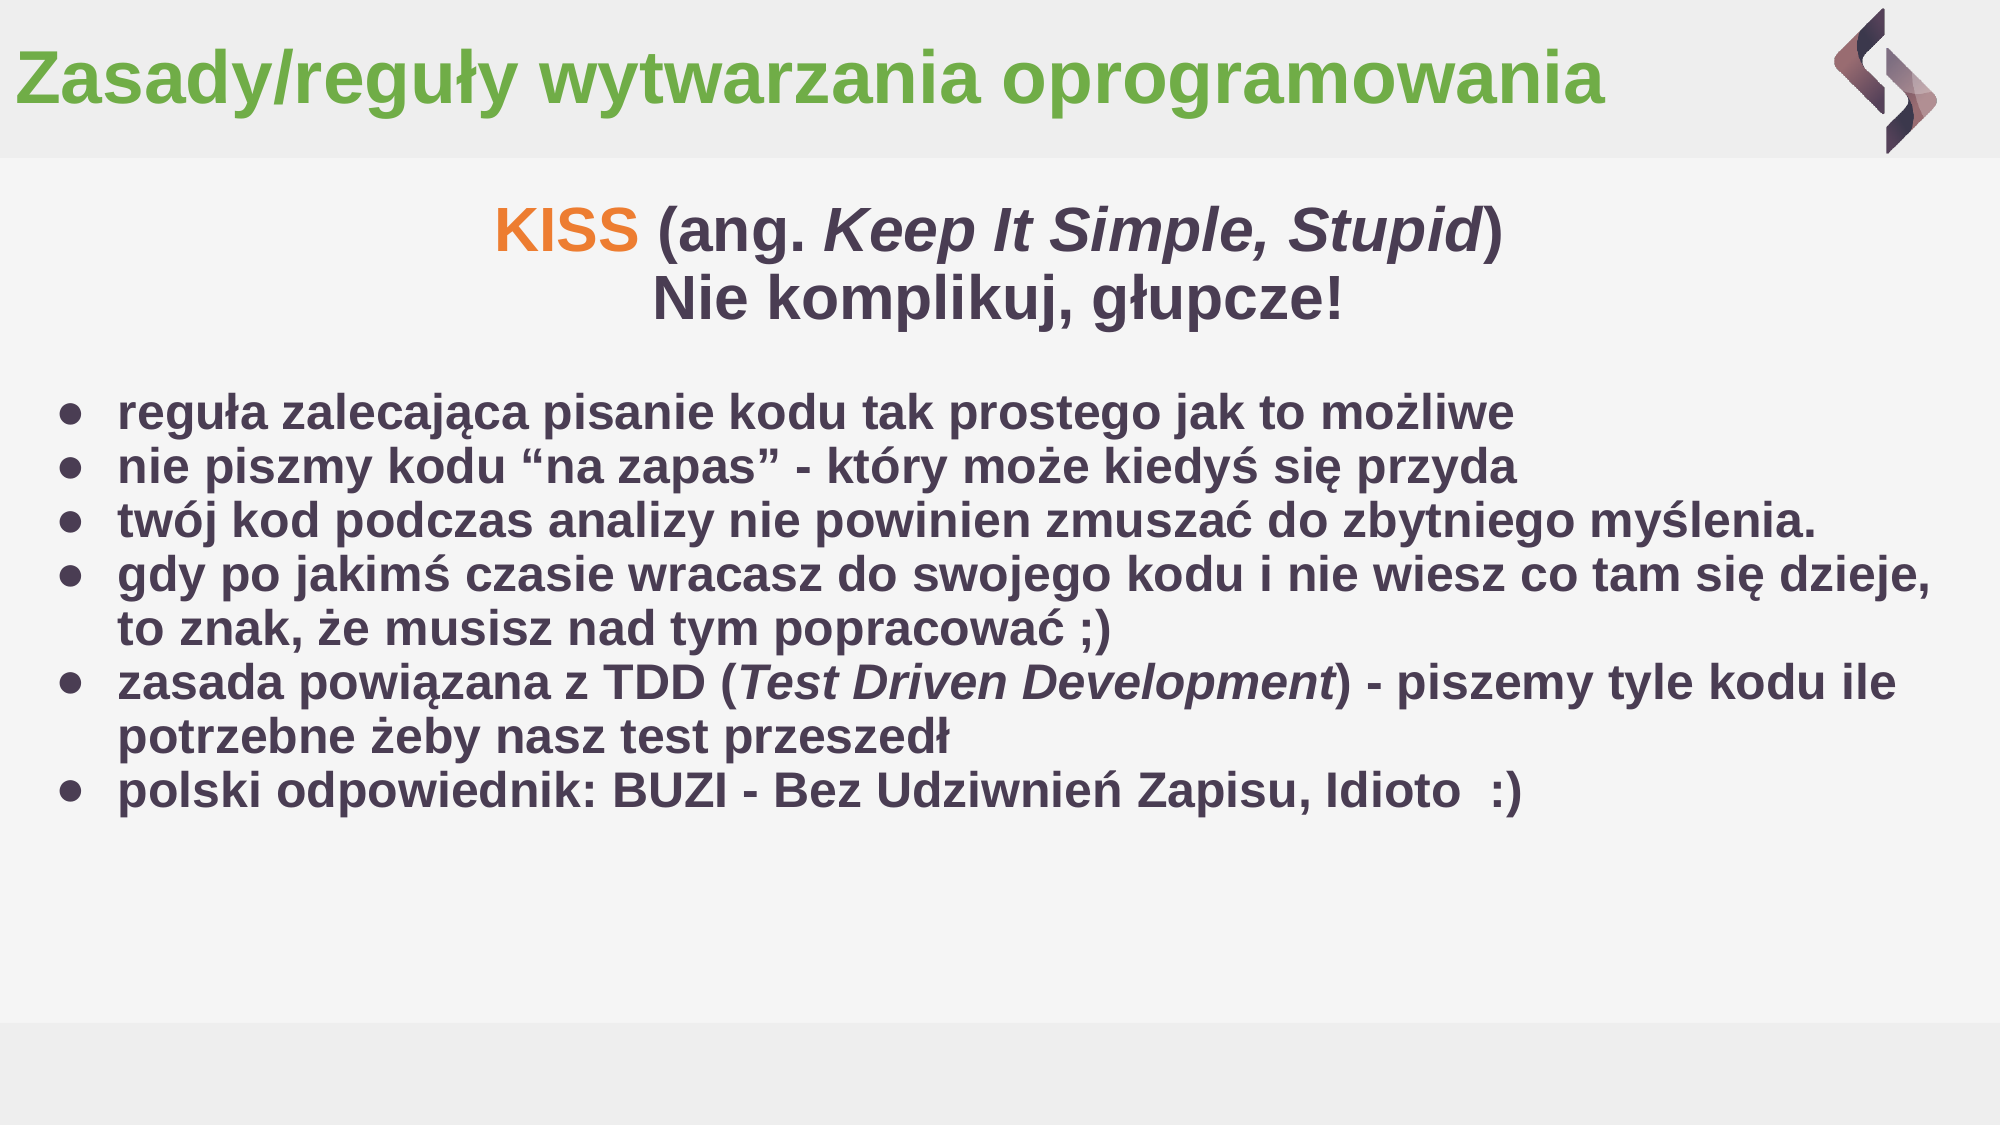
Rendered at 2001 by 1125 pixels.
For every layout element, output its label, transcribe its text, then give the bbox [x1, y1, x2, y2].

title KISS (ang. Keep It Simple, Stupid) Nie komplikuj, głupcze! reguła zalecająca pisanie kodu tak prostego jak to możliwe nie piszmy kodu “na zapas” - który może kiedyś się przyda twój kod podczas analizy nie powinien zmuszać do zbytniego myślenia. gdy po jakimś czasie wracasz do swojego kodu i nie wiesz co tam się dzieje, to znak, że musisz nad tym popracować ;) zasada powiązana z TDD (Test Driven Development) - piszemy tyle kodu ile potrzebne żeby nasz test przeszedł polski odpowiednik: BUZI - Bez Udziwnień Zapisu, Idioto :) [27, 182, 1971, 1021]
picture [1787, 0, 2001, 166]
title Zasady/reguły wytwarzania oprogramowania [0, 0, 1788, 158]
